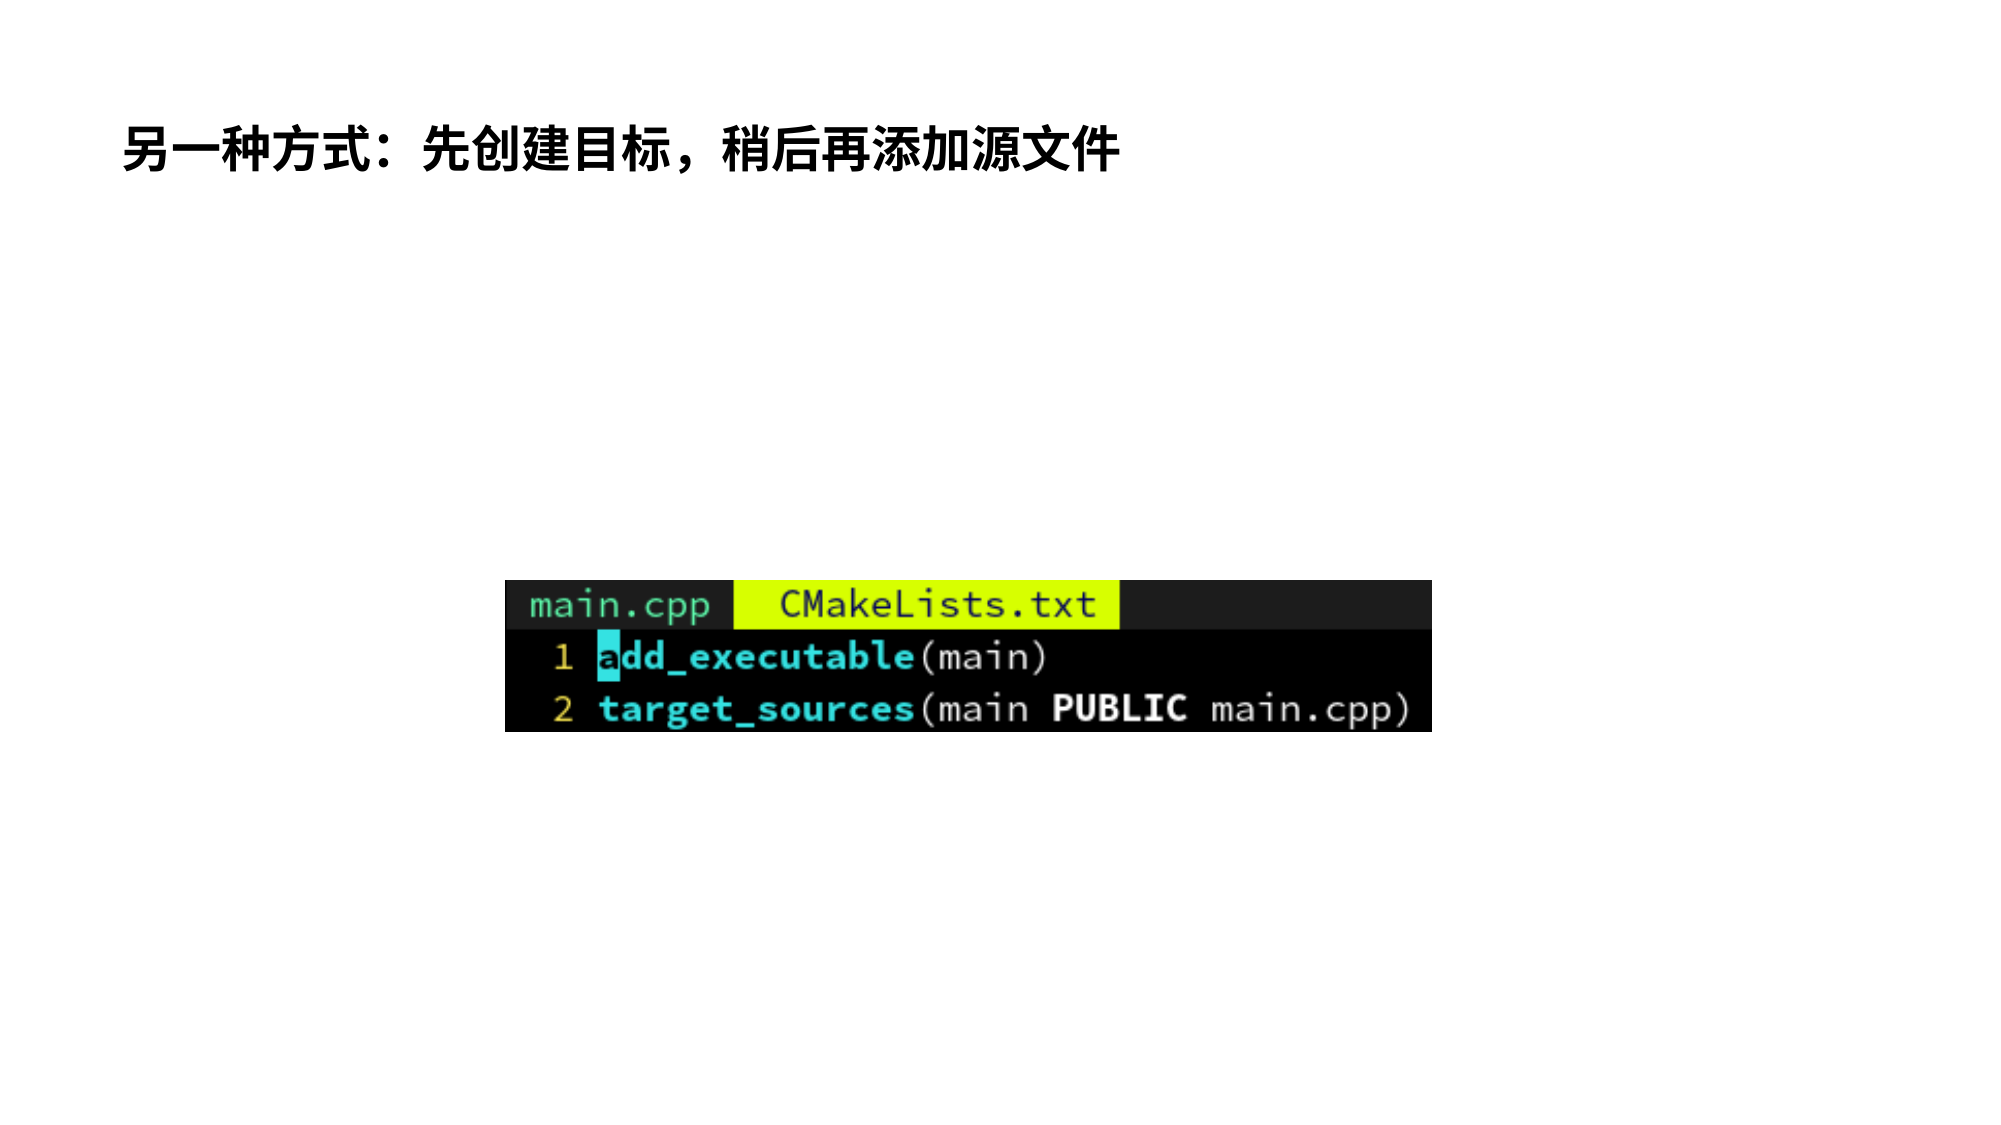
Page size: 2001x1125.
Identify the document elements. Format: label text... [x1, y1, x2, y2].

title 另一种方式：先创建目标，稍后再添加源文件 [106, 42, 1832, 260]
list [505, 581, 1432, 732]
